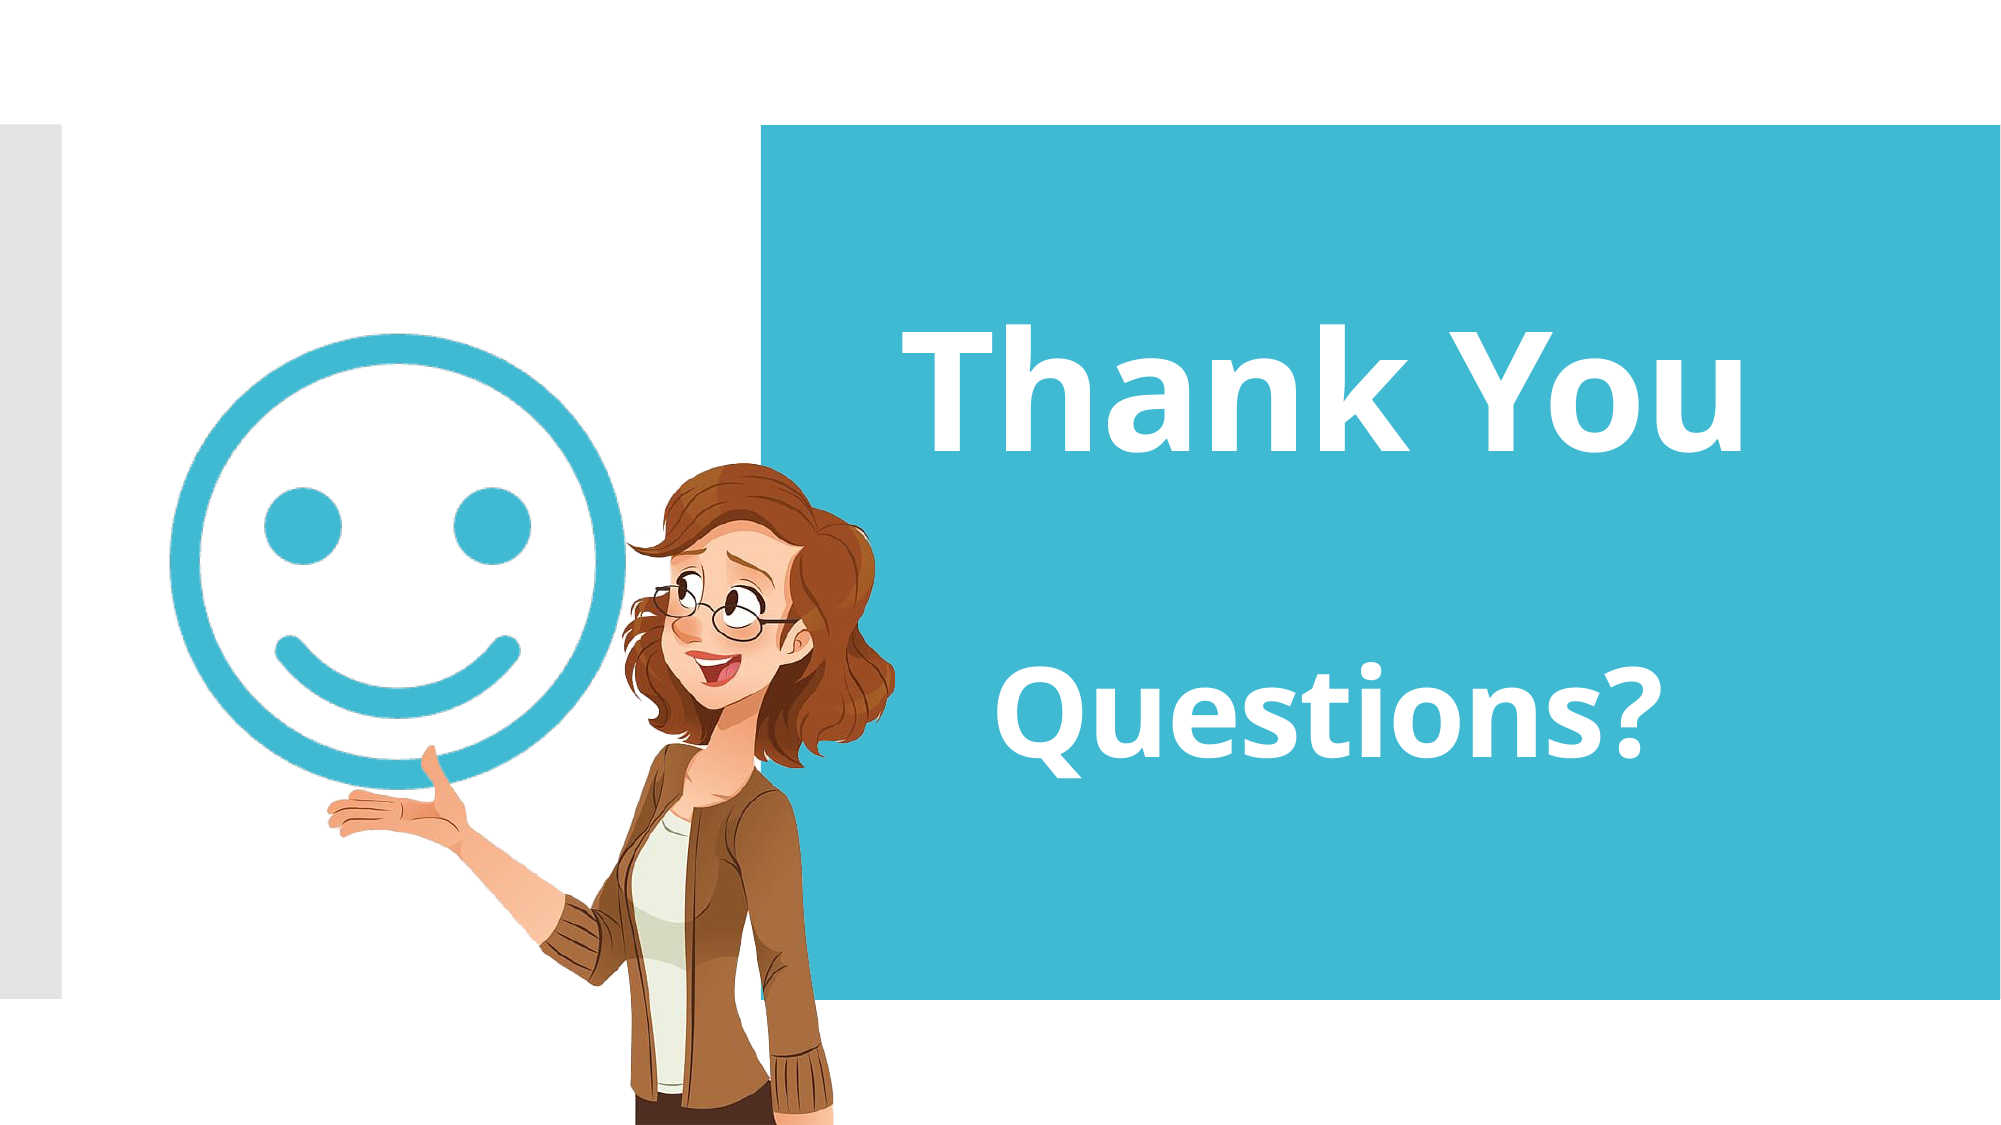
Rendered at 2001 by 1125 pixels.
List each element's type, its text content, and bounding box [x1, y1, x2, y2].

picture [113, 277, 895, 1125]
text_box [0, 0, 2000, 1125]
text_box [760, 124, 2000, 1001]
text_box [0, 124, 63, 1000]
title Thank You Questions? [829, 213, 1825, 943]
